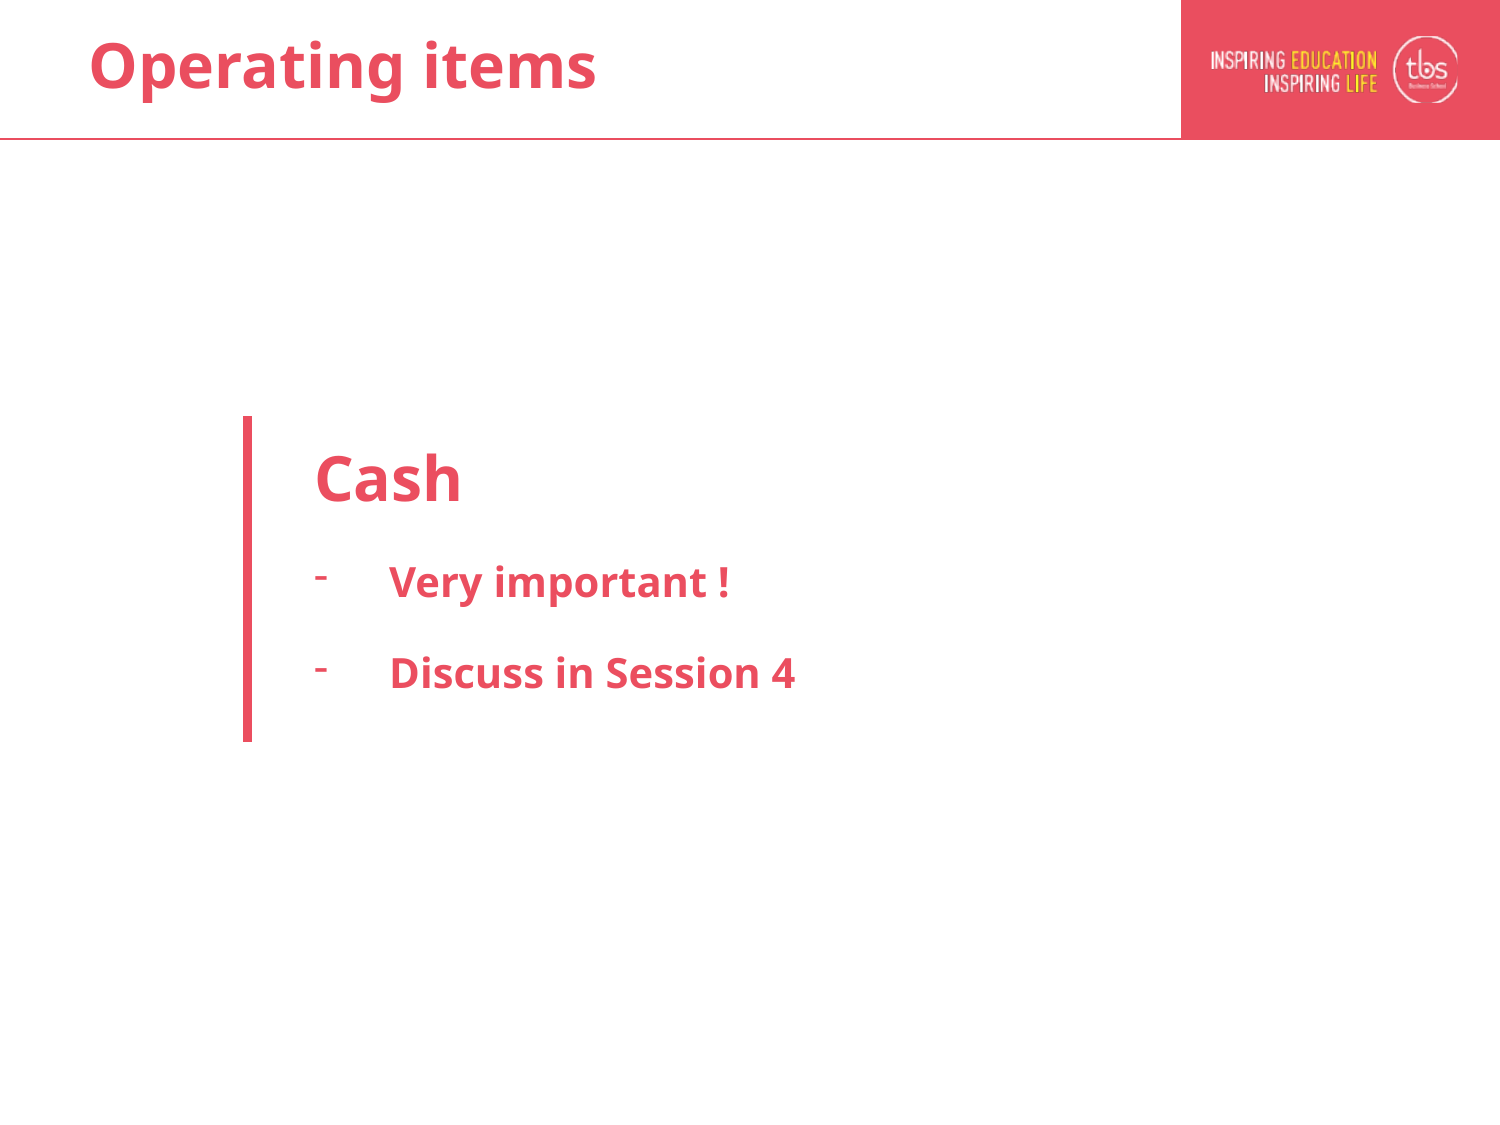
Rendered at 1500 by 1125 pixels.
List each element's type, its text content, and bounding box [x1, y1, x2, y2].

title Operating items [0, 25, 1182, 114]
list Cash Very important ! Discuss in Session 4 [255, 443, 1423, 533]
